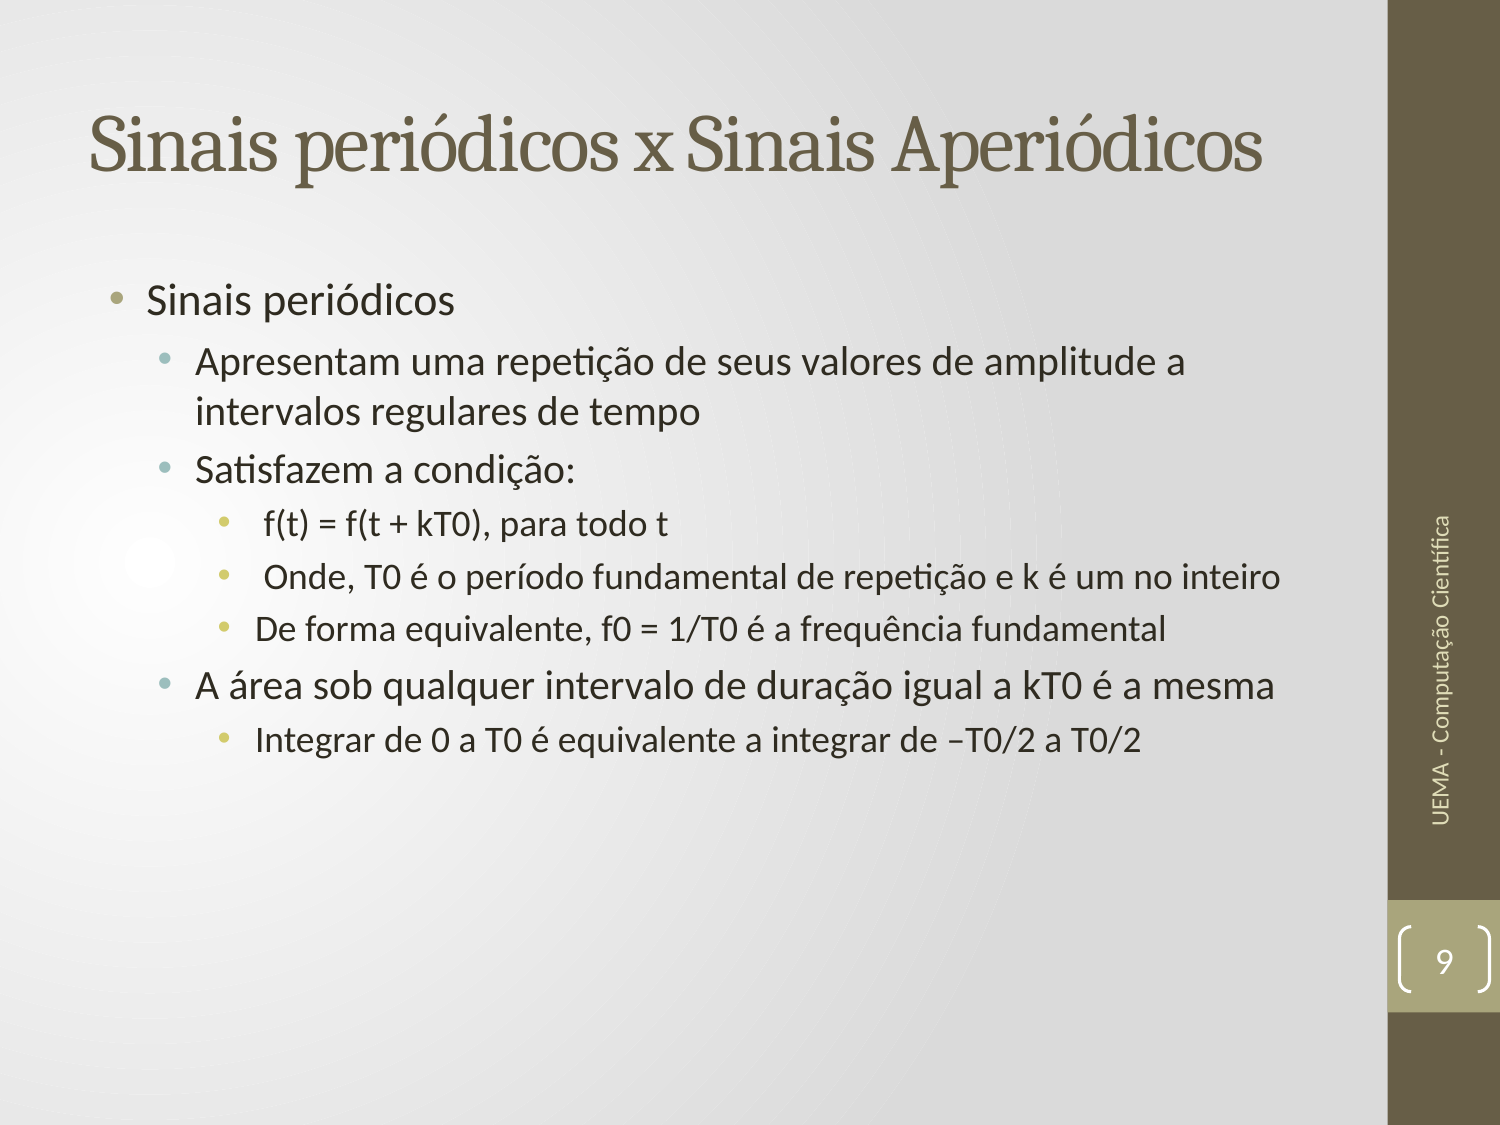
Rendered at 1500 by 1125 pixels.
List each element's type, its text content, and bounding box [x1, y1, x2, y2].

title Sinais periódicos x Sinais Aperiódicos [75, 45, 1325, 233]
footer UEMA - Computação Científica [1408, 500, 1469, 889]
slide_number 9 [1397, 925, 1492, 994]
list Sinais periódicos Apresentam uma repetição de seus valores de amplitude a intervalos regulares de tempo Satisfazem a condição: f(t) = f(t + kT0), para todo t Onde, T0 é o período fundamental de repetição e k é um no inteiro De forma equivalente, f0 = 1/T0 é a frequência fundamental A área sob qualquer intervalo de duração igual a kT0 é a mesma Integrar de 0 a T0 é equivalente a integrar de –T0/2 a T0/2 [75, 262, 1325, 1050]
